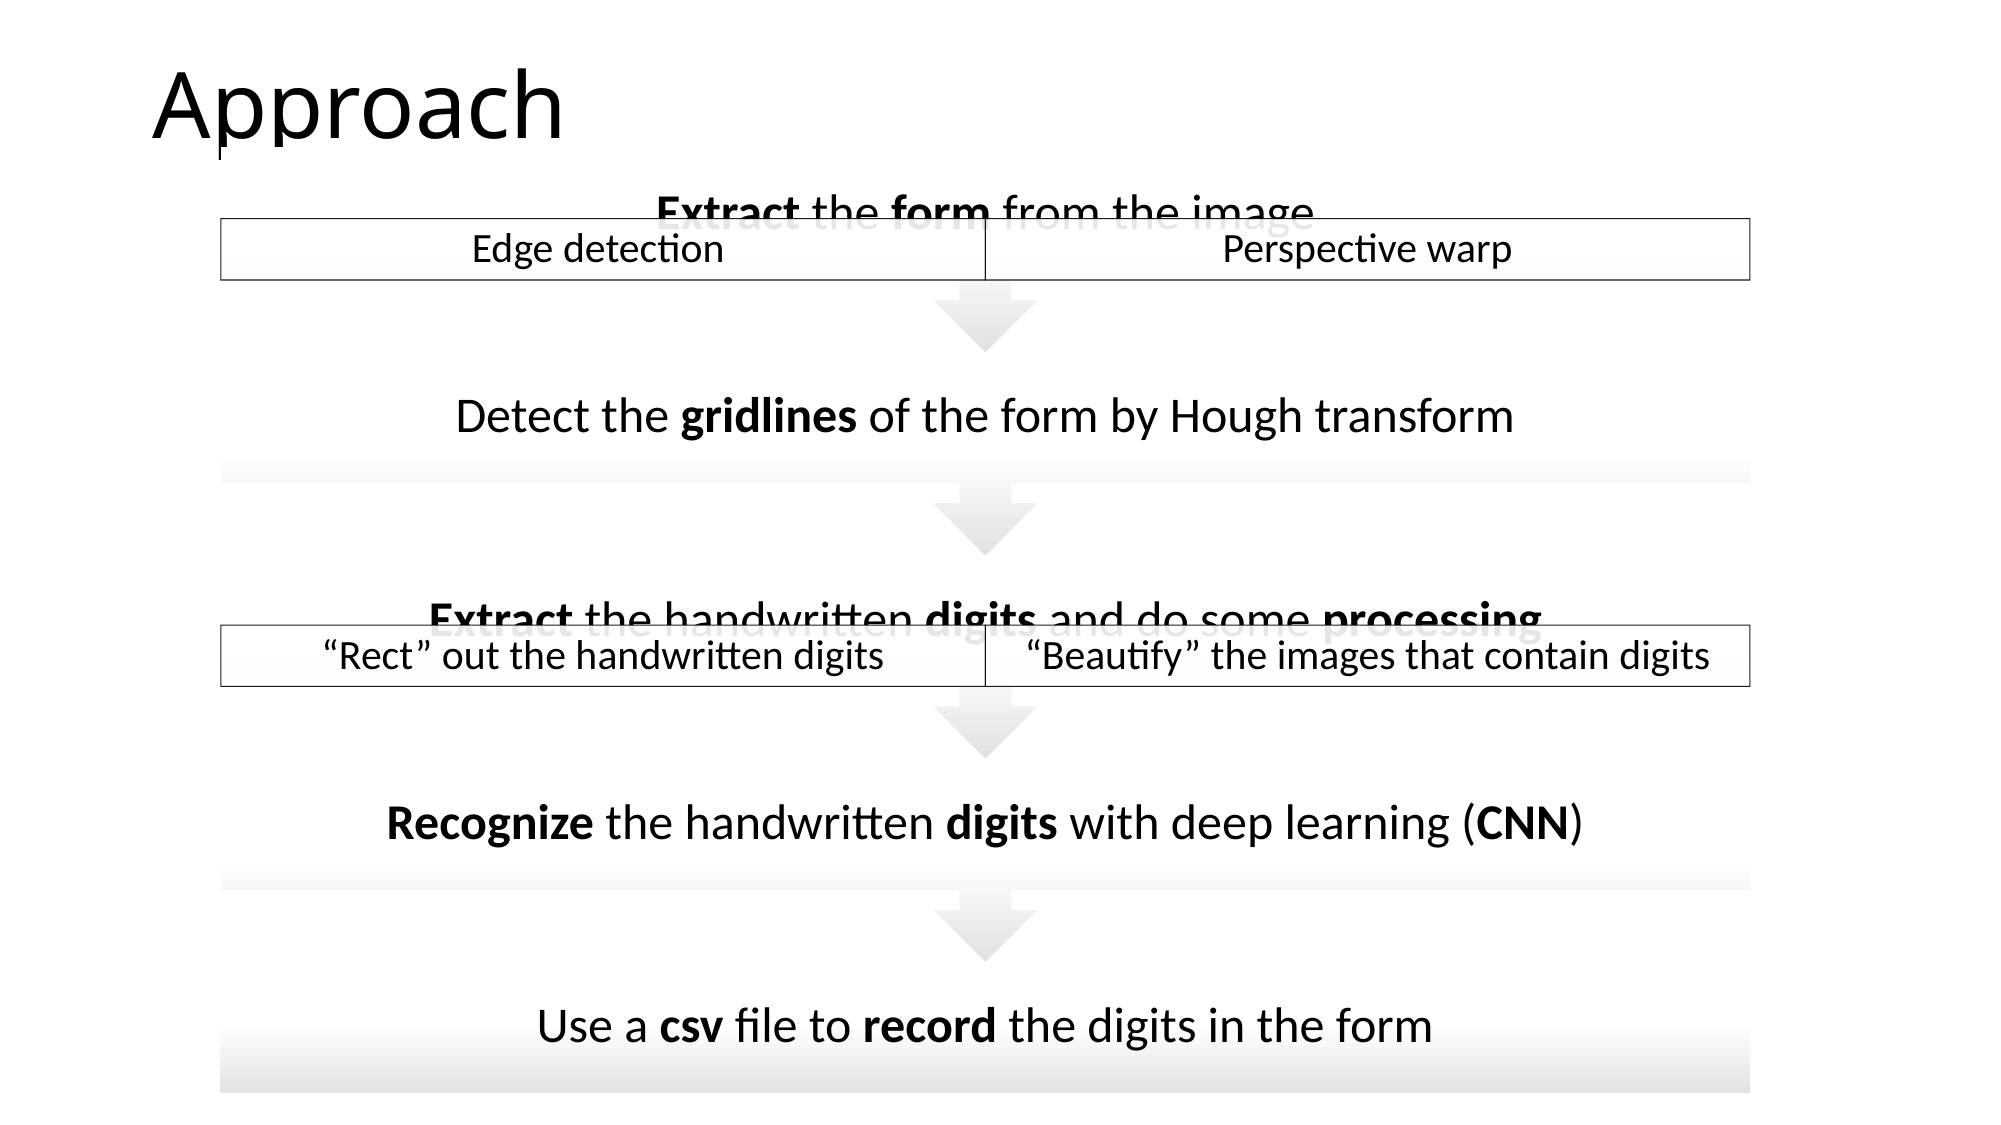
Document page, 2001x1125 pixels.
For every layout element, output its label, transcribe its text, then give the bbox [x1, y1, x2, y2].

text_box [220, 146, 1750, 1094]
title Approach [137, 0, 1863, 218]
